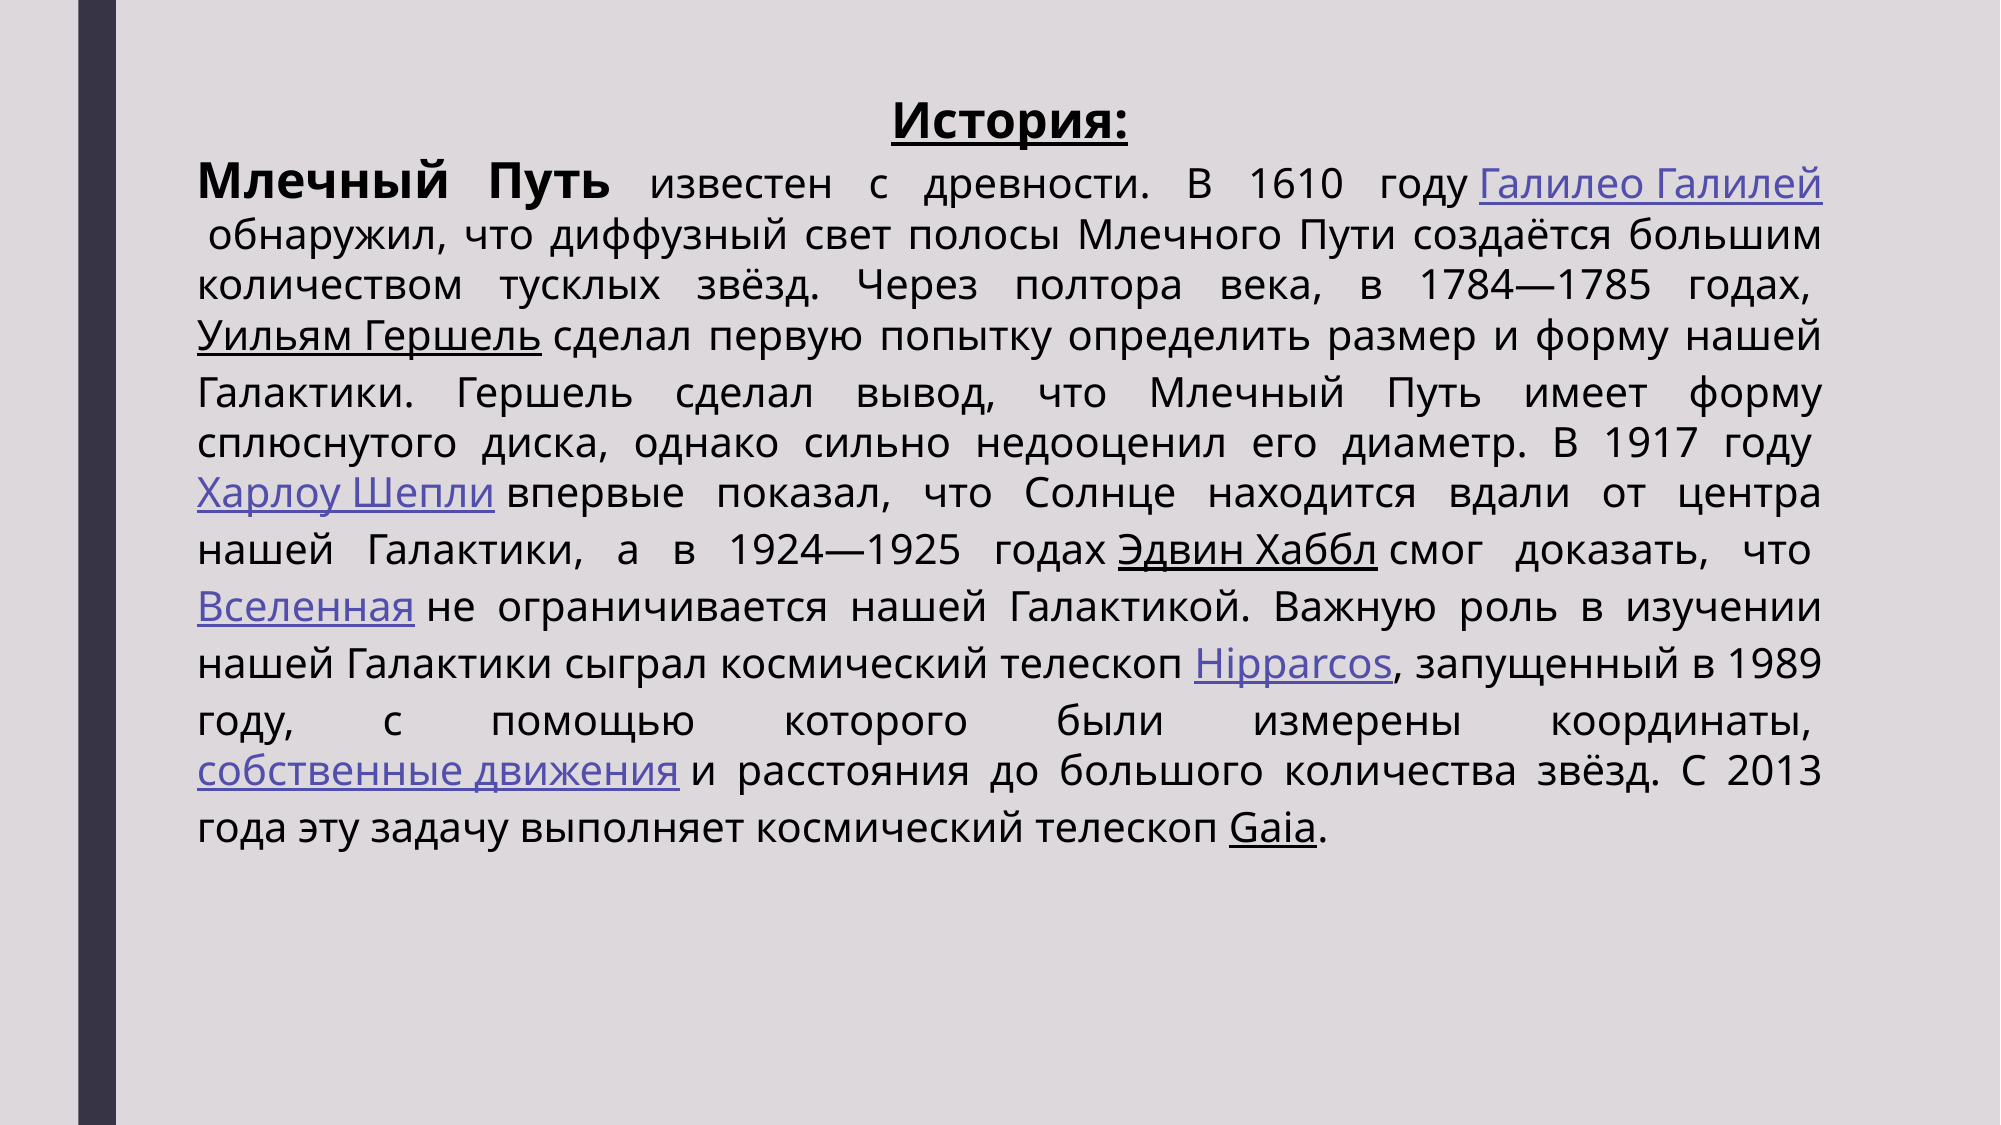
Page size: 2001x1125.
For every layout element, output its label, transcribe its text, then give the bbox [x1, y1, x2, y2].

text_box История: Млечный Путь известен с древности. В 1610 году Галилео Галилей обнаружил, что диффузный свет полосы Млечного Пути создаётся большим количеством тусклых звёзд. Через полтора века, в 1784—1785 годах, Уильям Гершель сделал первую попытку определить размер и форму нашей Галактики. Гершель сделал вывод, что Млечный Путь имеет форму сплюснутого диска, однако сильно недооценил его диаметр. В 1917 году Харлоу Шепли впервые показал, что Солнце находится вдали от центра нашей Галактики, а в 1924—1925 годах Эдвин Хаббл смог доказать, что Вселенная не ограничивается нашей Галактикой. Важную роль в изучении нашей Галактики сыграл космический телескоп Hipparcos, запущенный в 1989 году, с помощью которого были измерены координаты, собственные движения и расстояния до большого количества звёзд. С 2013 года эту задачу выполняет космический телескоп Gaia. [182, 80, 1838, 865]
